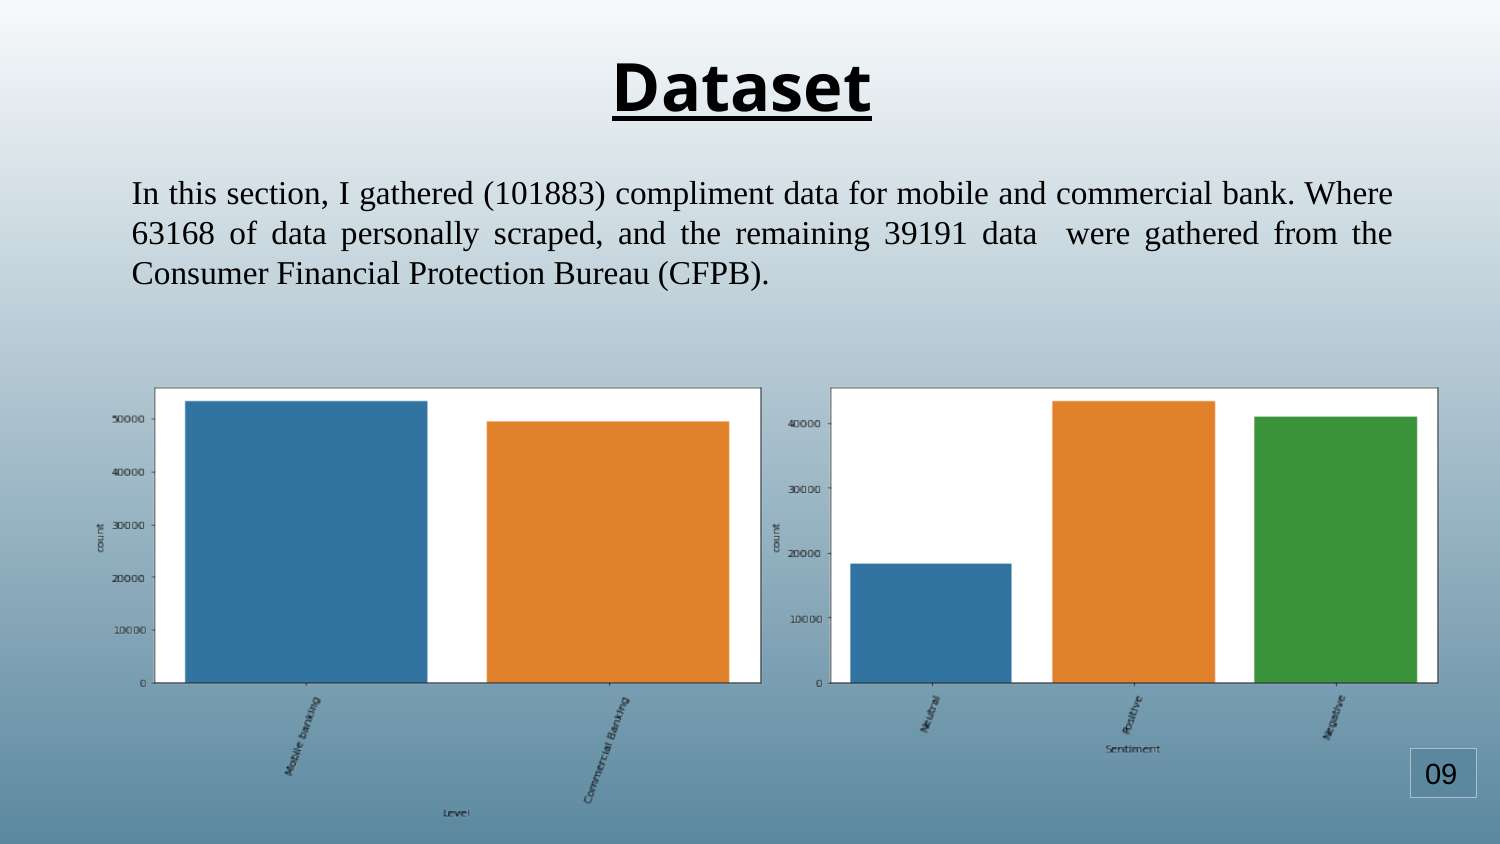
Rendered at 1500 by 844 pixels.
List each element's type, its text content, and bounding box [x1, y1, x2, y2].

text_box In this section, I gathered (101883) compliment data for mobile and commercial bank. Where 63168 of data personally scraped, and the remaining 39191 data were gathered from the Consumer Financial Protection Bureau (CFPB). [116, 163, 1411, 299]
title Dataset [117, 41, 1368, 125]
picture [89, 380, 1444, 825]
text_box 09 [1410, 748, 1477, 798]
